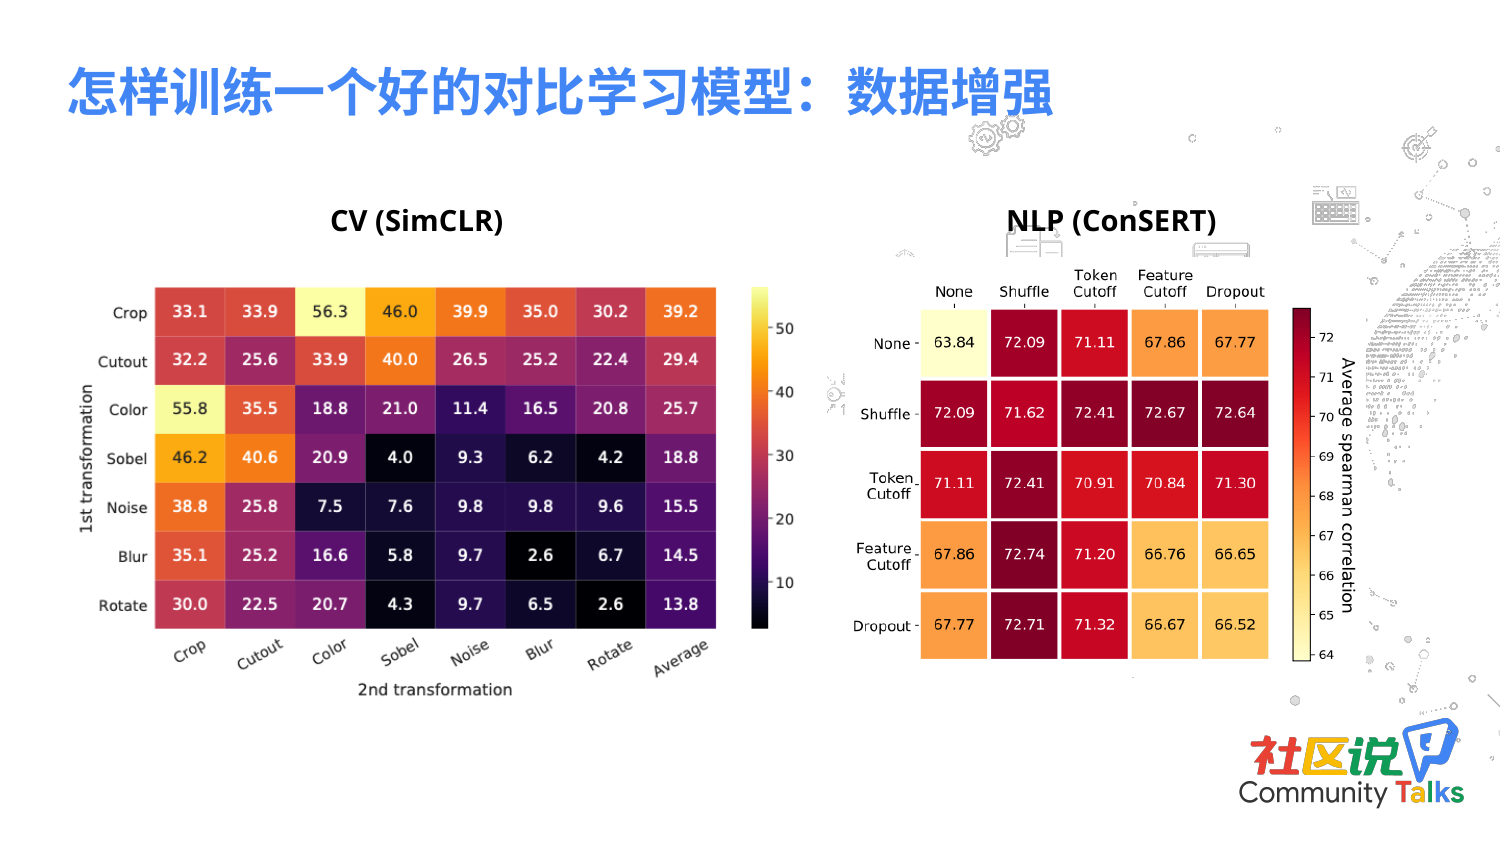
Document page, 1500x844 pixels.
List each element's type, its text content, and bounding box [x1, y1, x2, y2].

text_box CV (SimCLR) [315, 194, 519, 245]
picture [827, 112, 1500, 810]
text_box 怎样训练一个好的对比学习模型：数据增强 [51, 44, 1188, 137]
picture [66, 261, 813, 711]
